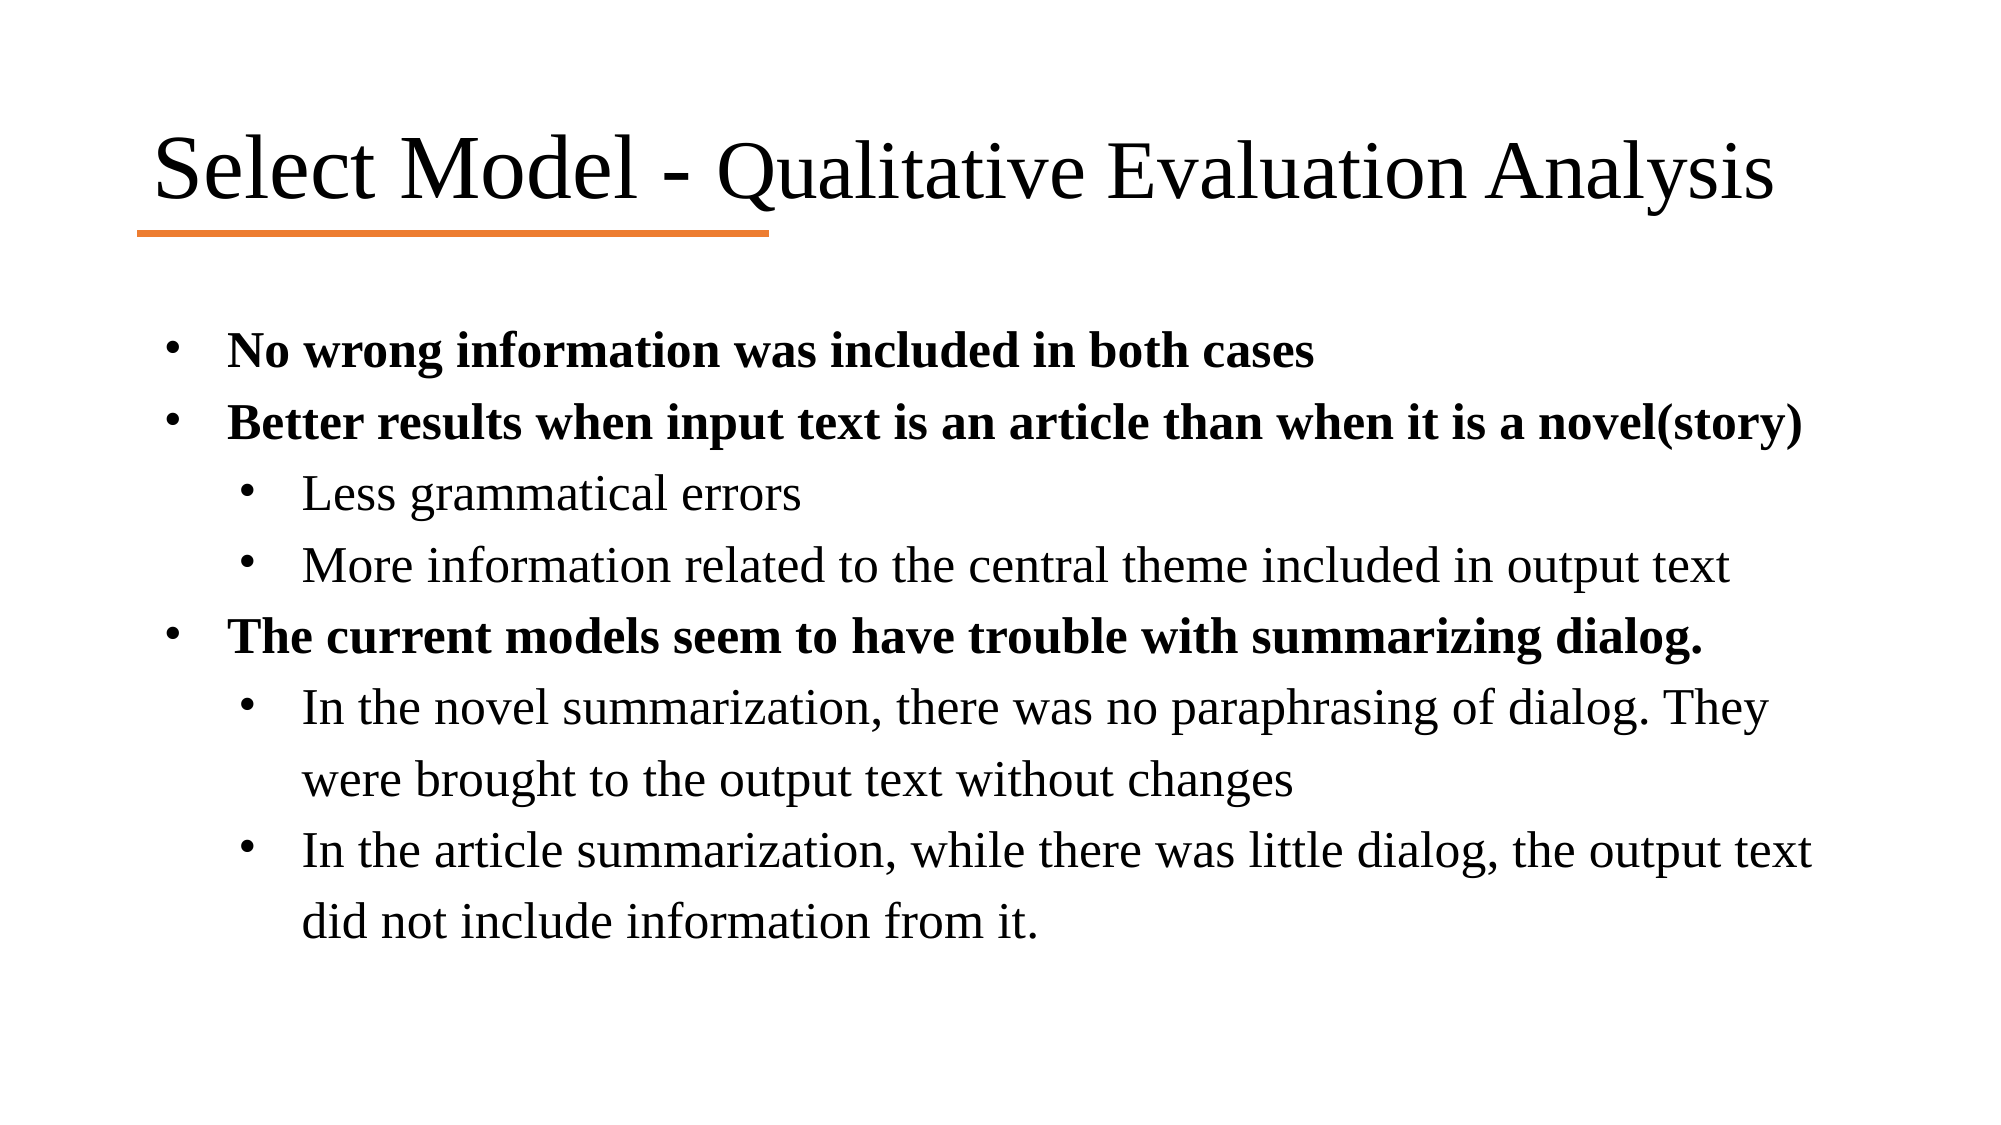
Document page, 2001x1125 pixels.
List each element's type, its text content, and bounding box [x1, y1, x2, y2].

title Select Model - Qualitative Evaluation Analysis [137, 59, 1863, 278]
list No wrong information was included in both cases Better results when input text is an article than when it is a novel(story) Less grammatical errors More information related to the central theme included in output text The current models seem to have trouble with summarizing dialog. In the novel summarization, there was no paraphrasing of dialog. They were brought to the output text without changes In the article summarization, while there was little dialog, the output text did not include information from it. [137, 299, 1831, 1066]
